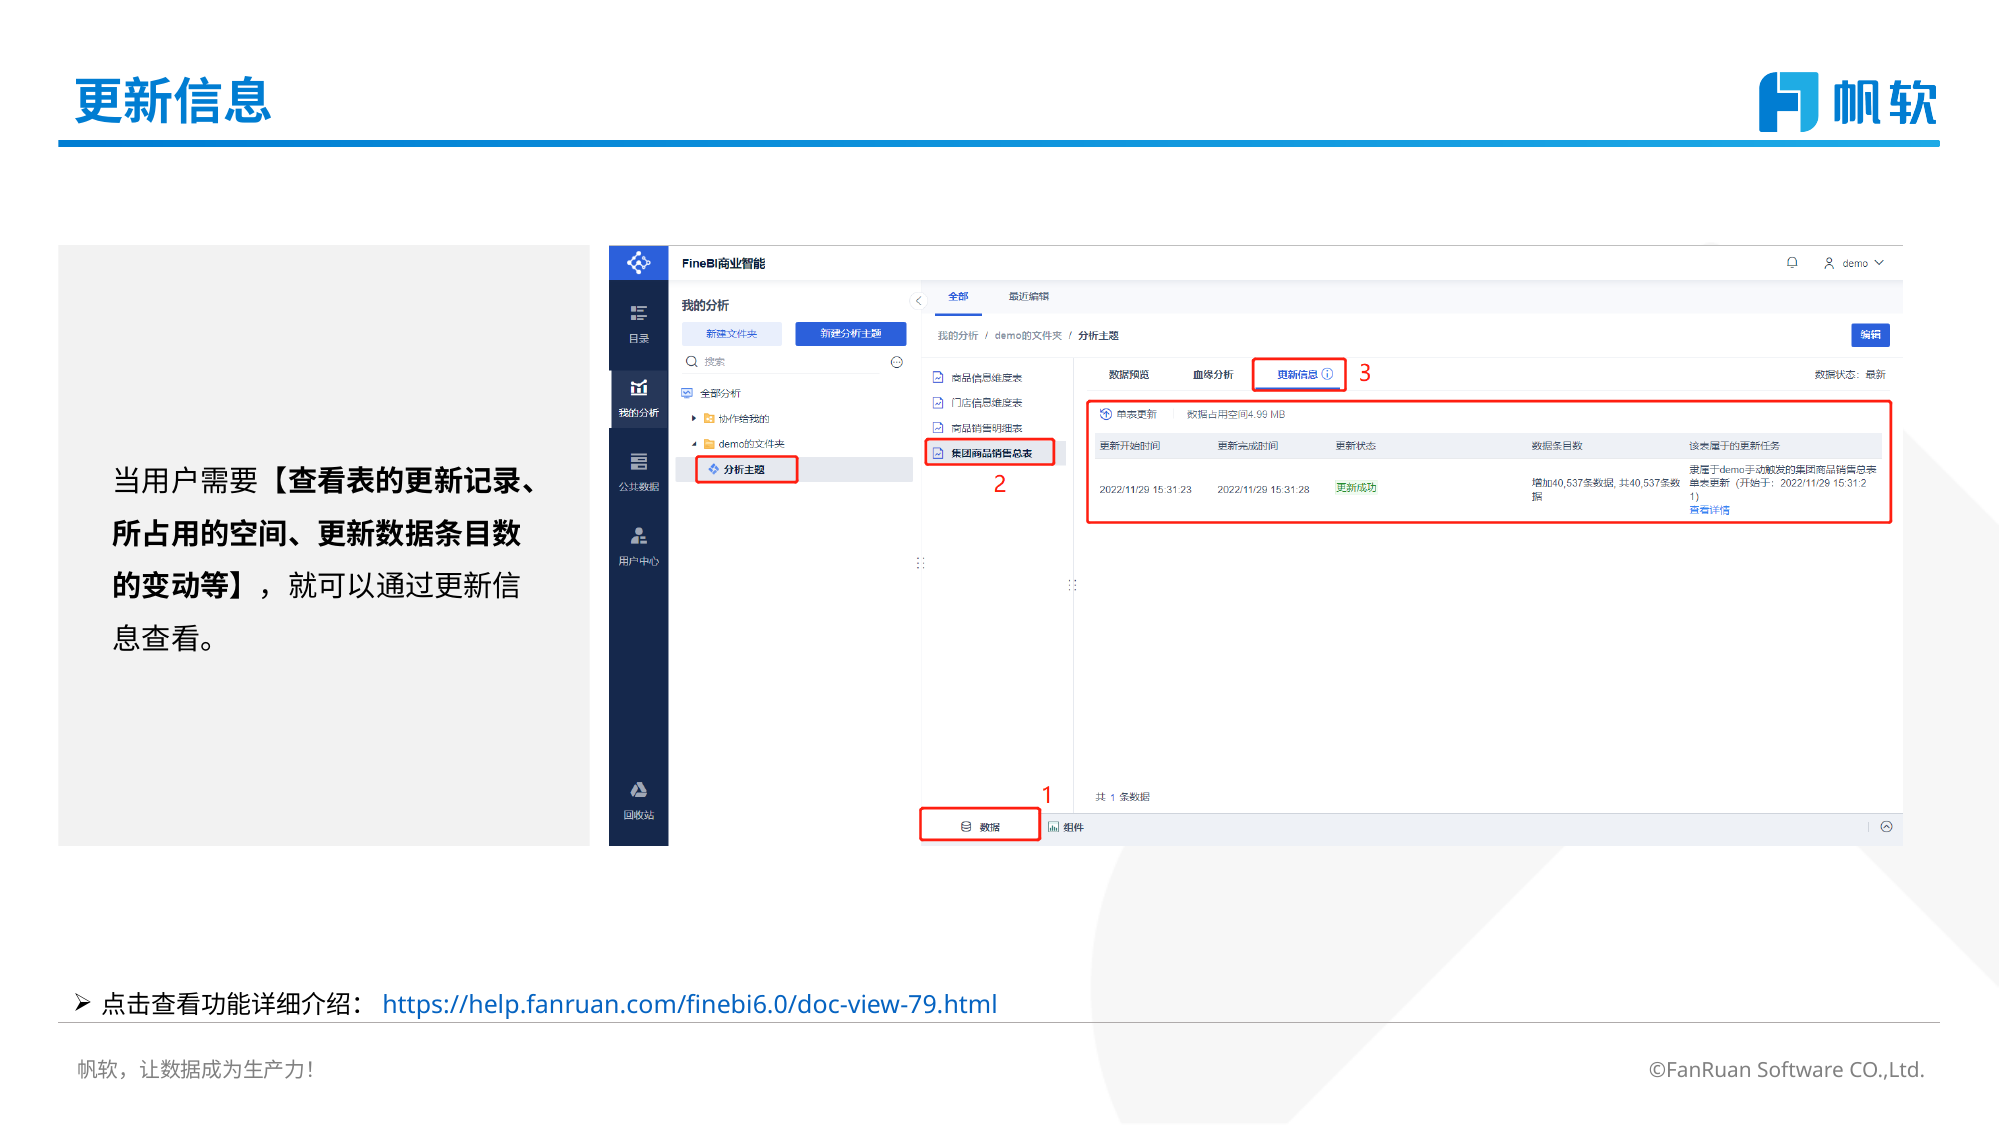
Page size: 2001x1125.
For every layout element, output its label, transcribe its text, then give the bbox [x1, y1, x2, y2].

list 当用户需要【查看表的更新记录、所占用的空间、更新数据条目数的变动等】，就可以通过更新信息查看。 [97, 437, 551, 698]
picture [0, 0, 1999, 1125]
title 更新信息 [58, 67, 1696, 139]
text_box [57, 244, 591, 847]
text_box 点击查看功能详细介绍：https://help.fanruan.com/finebi6.0/doc-view-79.html [58, 980, 1831, 1030]
